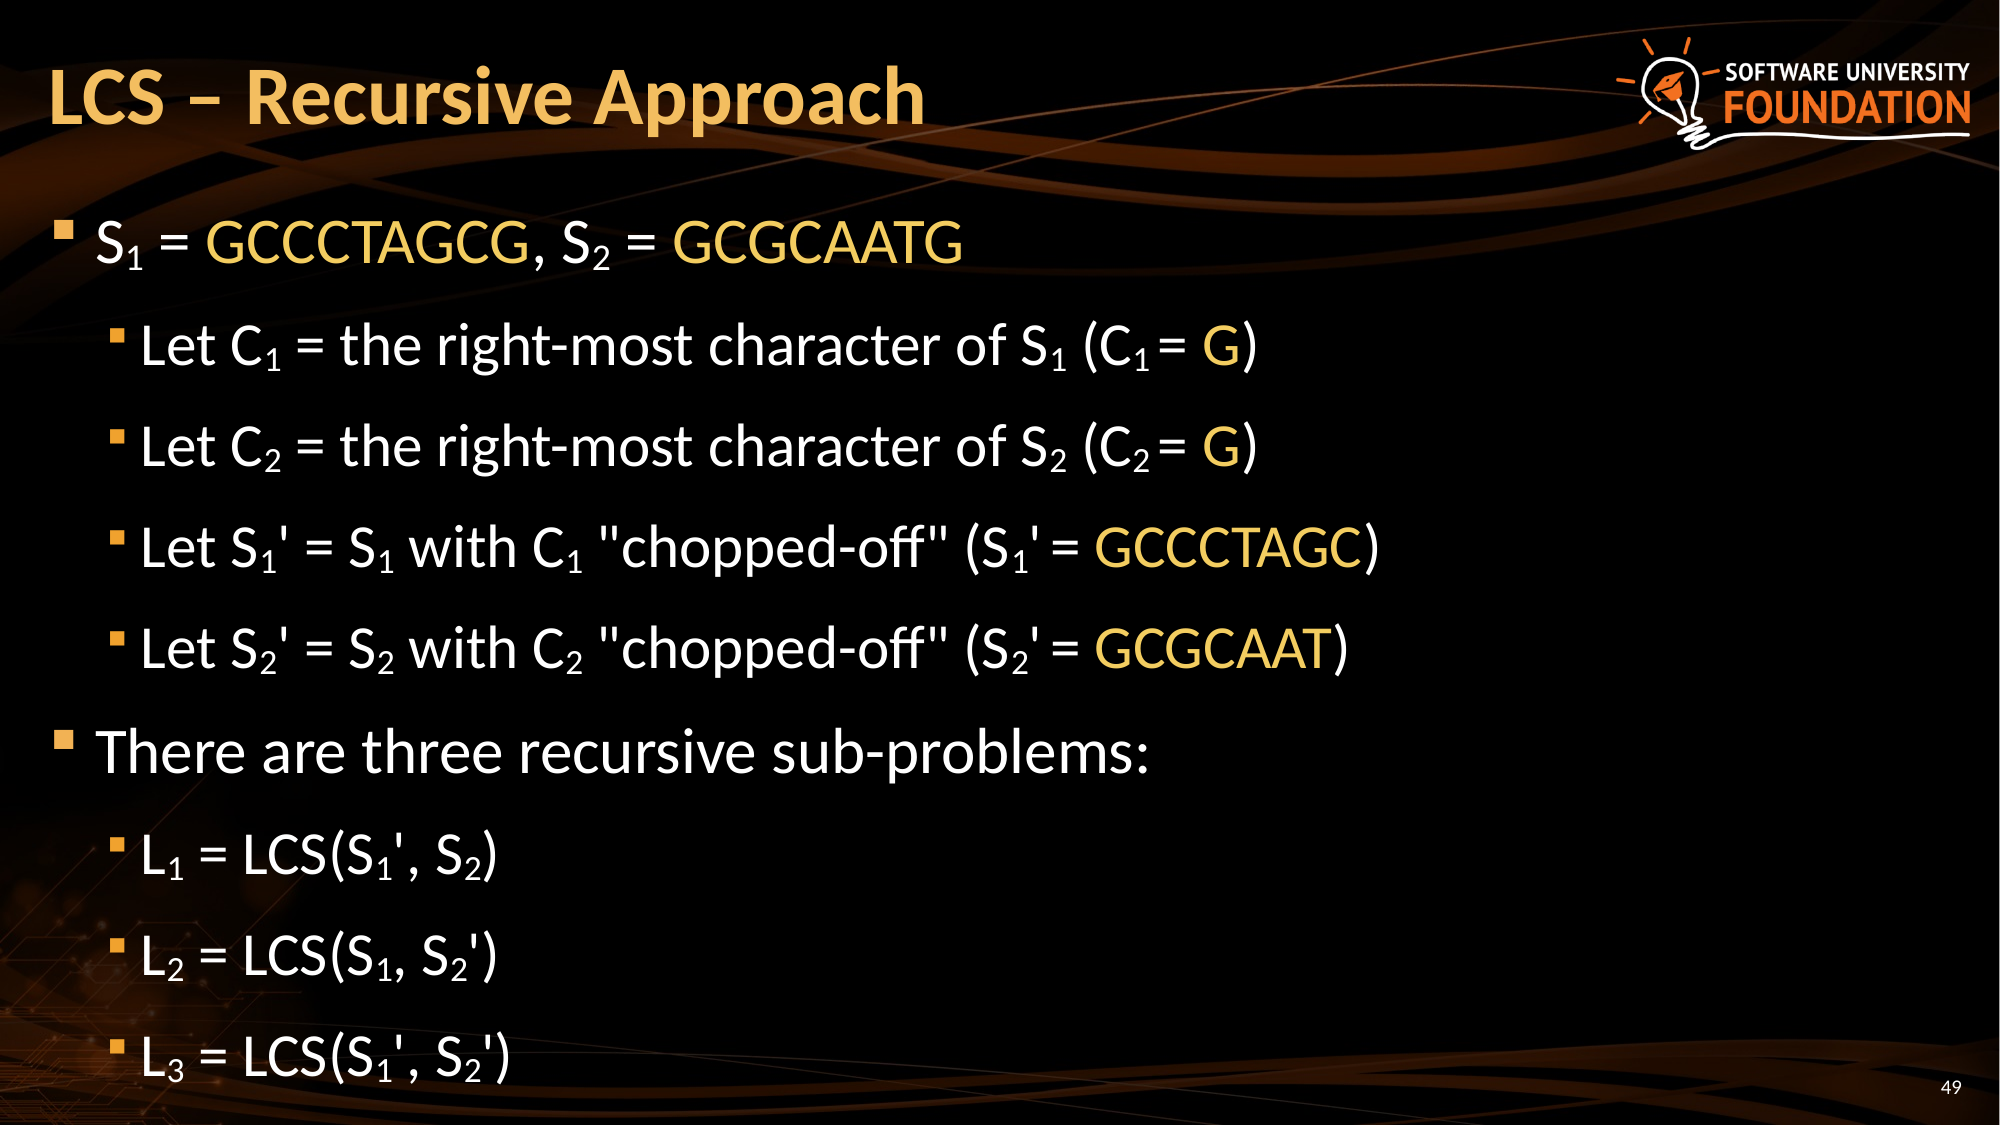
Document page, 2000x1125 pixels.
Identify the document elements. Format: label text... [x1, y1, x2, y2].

title LCS – Recursive Approach [30, 6, 1602, 189]
list S1 = GCCCTAGCG, S2 = GCGCAATG Let C1 = the right-most character of S1 (C1 = G) Let C2 = the right-most character of S2 (C2 = G) Let S1' = S1 with C1 "chopped-off" (S1' = GCCCTAGC) Let S2' = S2 with C2 "chopped-off" (S2' = GCGCAAT) There are three recursive sub-problems: L1 = LCS(S1', S2) L2 = LCS(S1, S2') L3 = LCS(S1', S2') [31, 188, 1968, 1103]
picture [0, 0, 2000, 1125]
